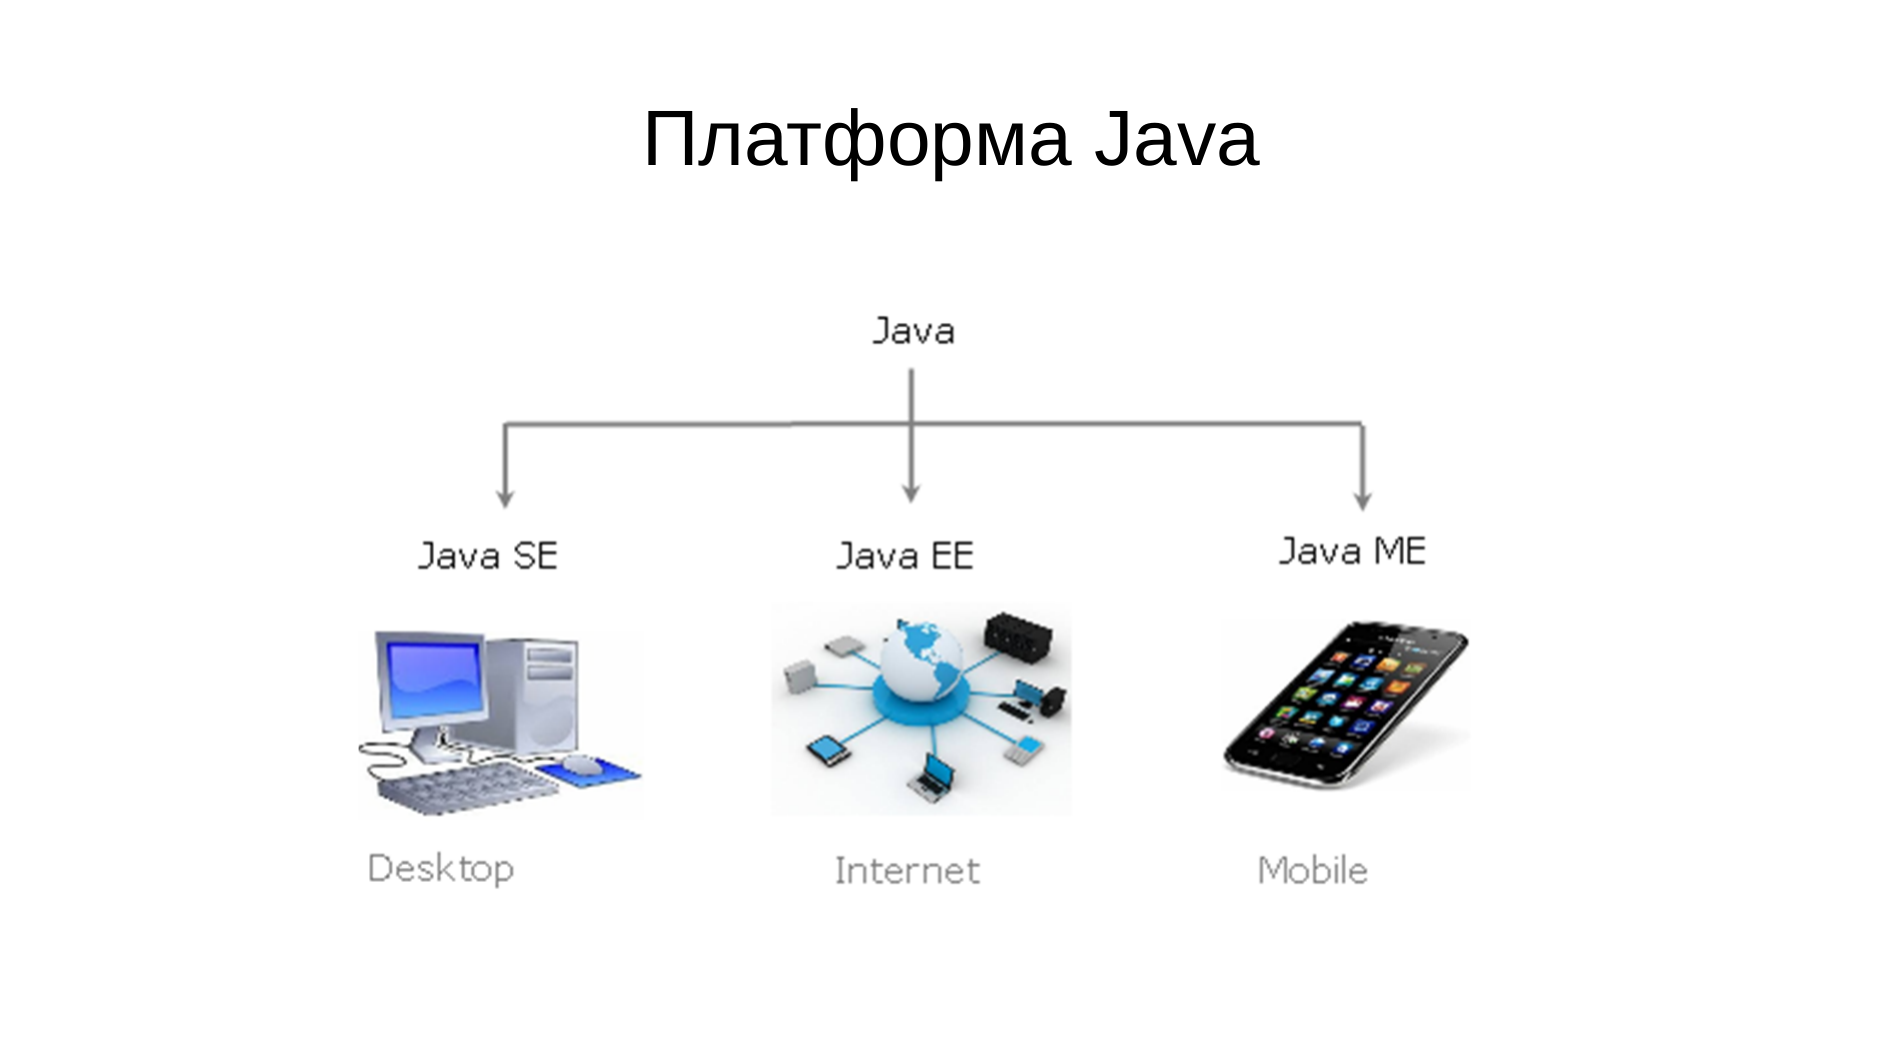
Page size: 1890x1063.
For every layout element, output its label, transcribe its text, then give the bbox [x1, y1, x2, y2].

title Платформа Java [94, 118, 1808, 186]
picture [358, 306, 1473, 922]
